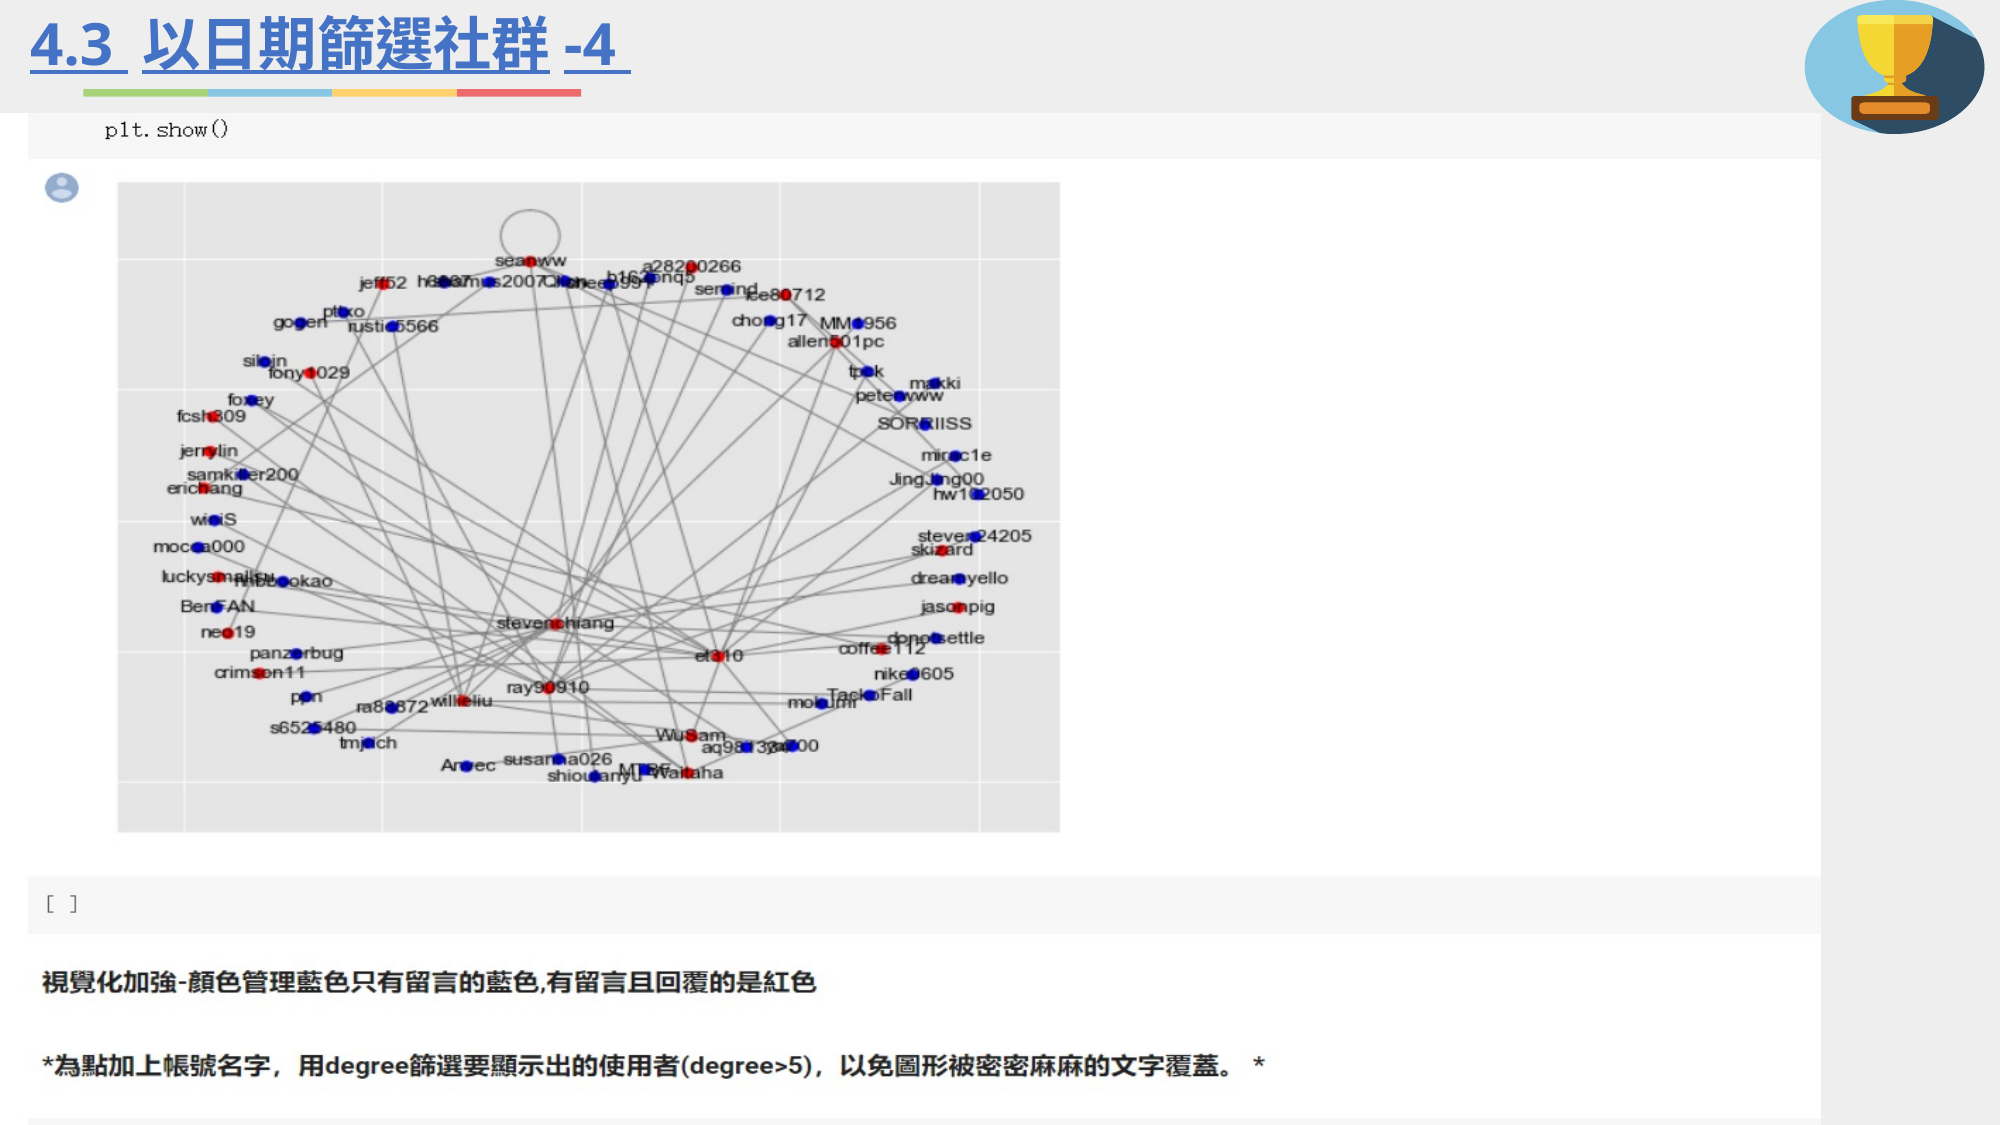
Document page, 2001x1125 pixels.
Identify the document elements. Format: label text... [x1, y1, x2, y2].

picture [0, 113, 1821, 1125]
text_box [83, 89, 582, 97]
text_box 4.3 以日期篩選社群-4 [15, 0, 991, 85]
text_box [1804, 0, 1985, 135]
